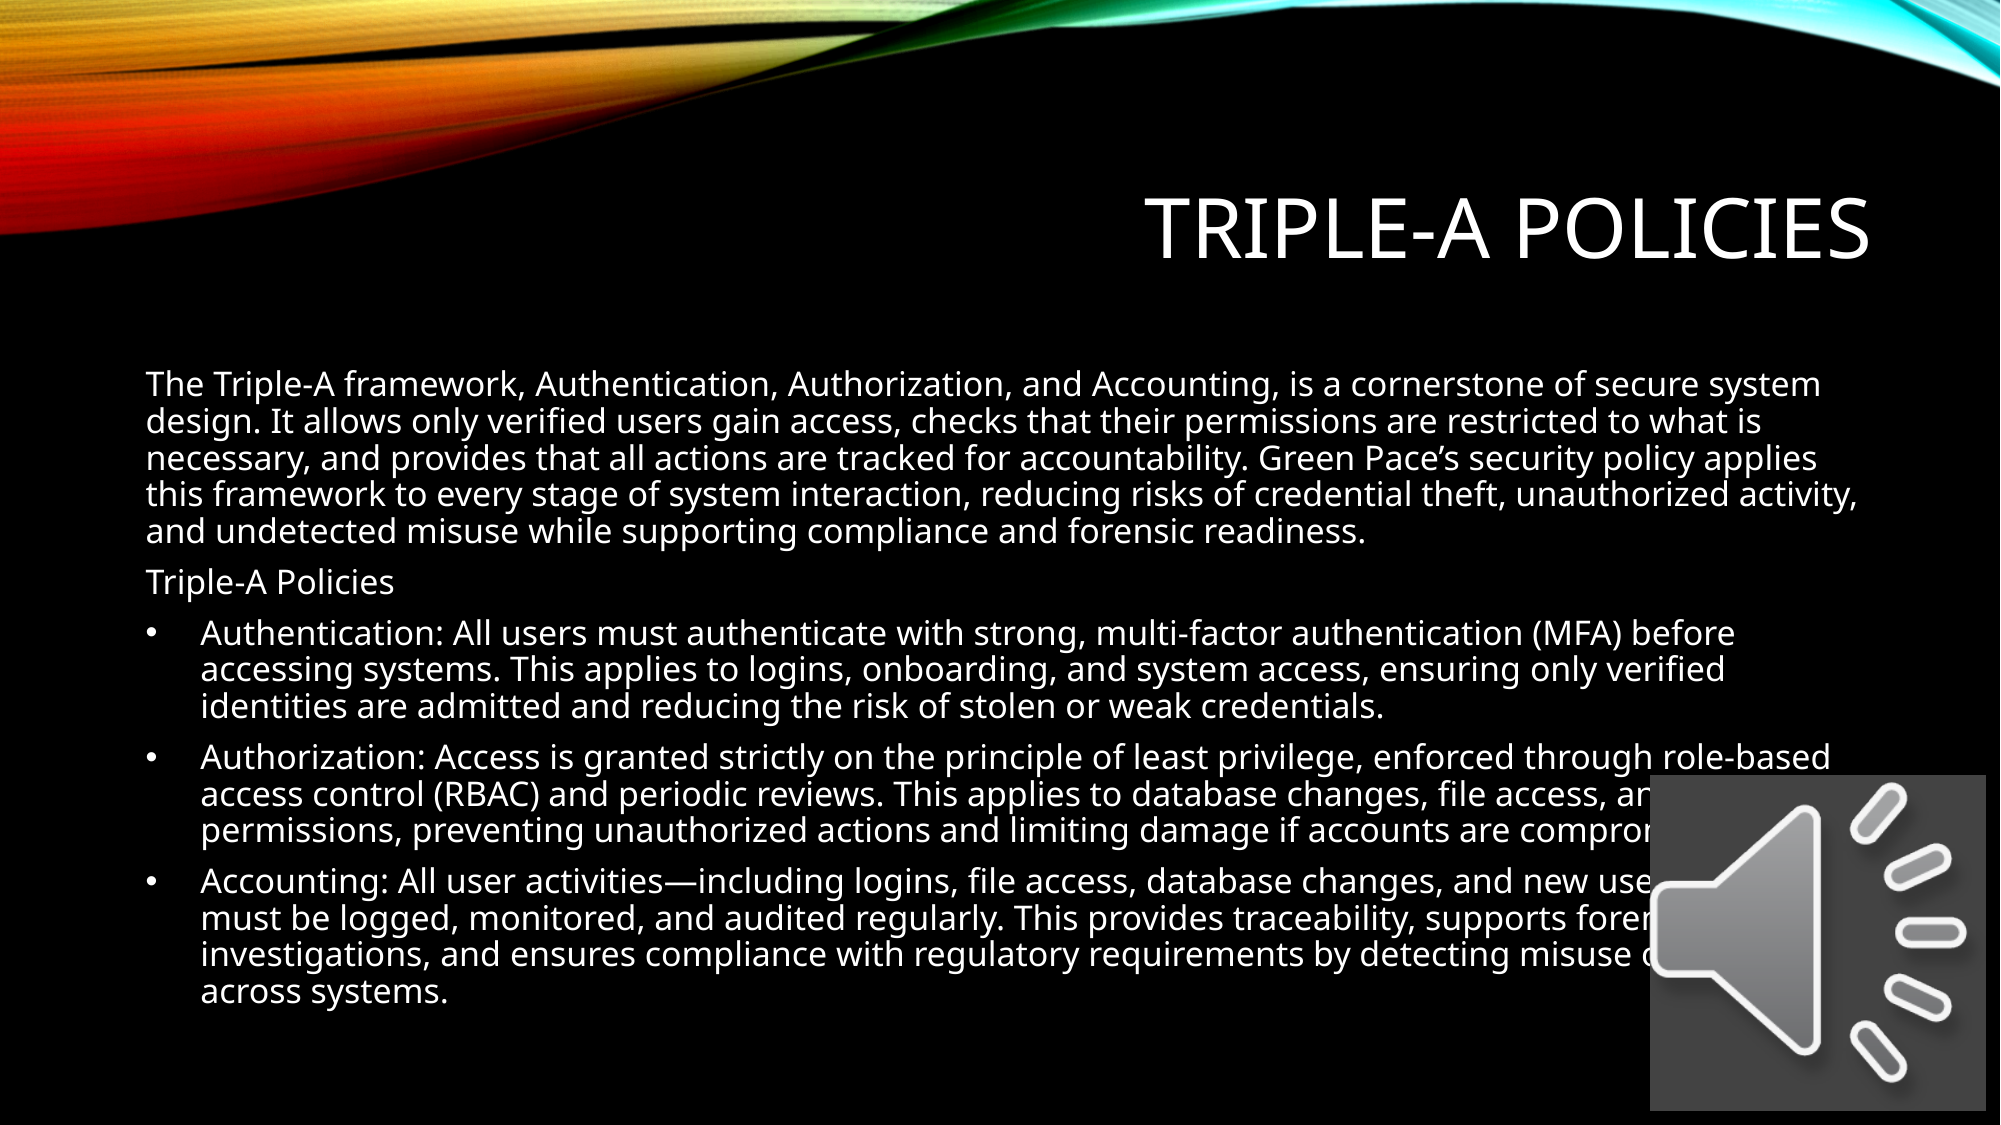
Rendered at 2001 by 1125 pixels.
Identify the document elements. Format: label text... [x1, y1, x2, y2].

picture [1648, 773, 1987, 1112]
title TRIPLE-A POLICIES [474, 125, 1888, 338]
picture [0, 0, 2000, 237]
list The Triple-A framework, Authentication, Authorization, and Accounting, is a cornerstone of secure system design. It allows only verified users gain access, checks that their permissions are restricted to what is necessary, and provides that all actions are tracked for accountability. Green Pace’s security policy applies this framework to every stage of system interaction, reducing risks of credential theft, unauthorized activity, and undetected misuse while supporting compliance and forensic readiness. Triple-A Policies Authentication: All users must authenticate with strong, multi-factor authentication (MFA) before accessing systems. This applies to logins, onboarding, and system access, ensuring only verified identities are admitted and reducing the risk of stolen or weak credentials. Authorization: Access is granted strictly on the principle of least privilege, enforced through role-based access control (RBAC) and periodic reviews. This applies to database changes, file access, and user-level permissions, preventing unauthorized actions and limiting damage if accounts are compromised. Accounting: All user activities—including logins, file access, database changes, and new user additions—must be logged, monitored, and audited regularly. This provides traceability, supports forensic investigations, and ensures compliance with regulatory requirements by detecting misuse or anomalies across systems. [112, 360, 1888, 1021]
